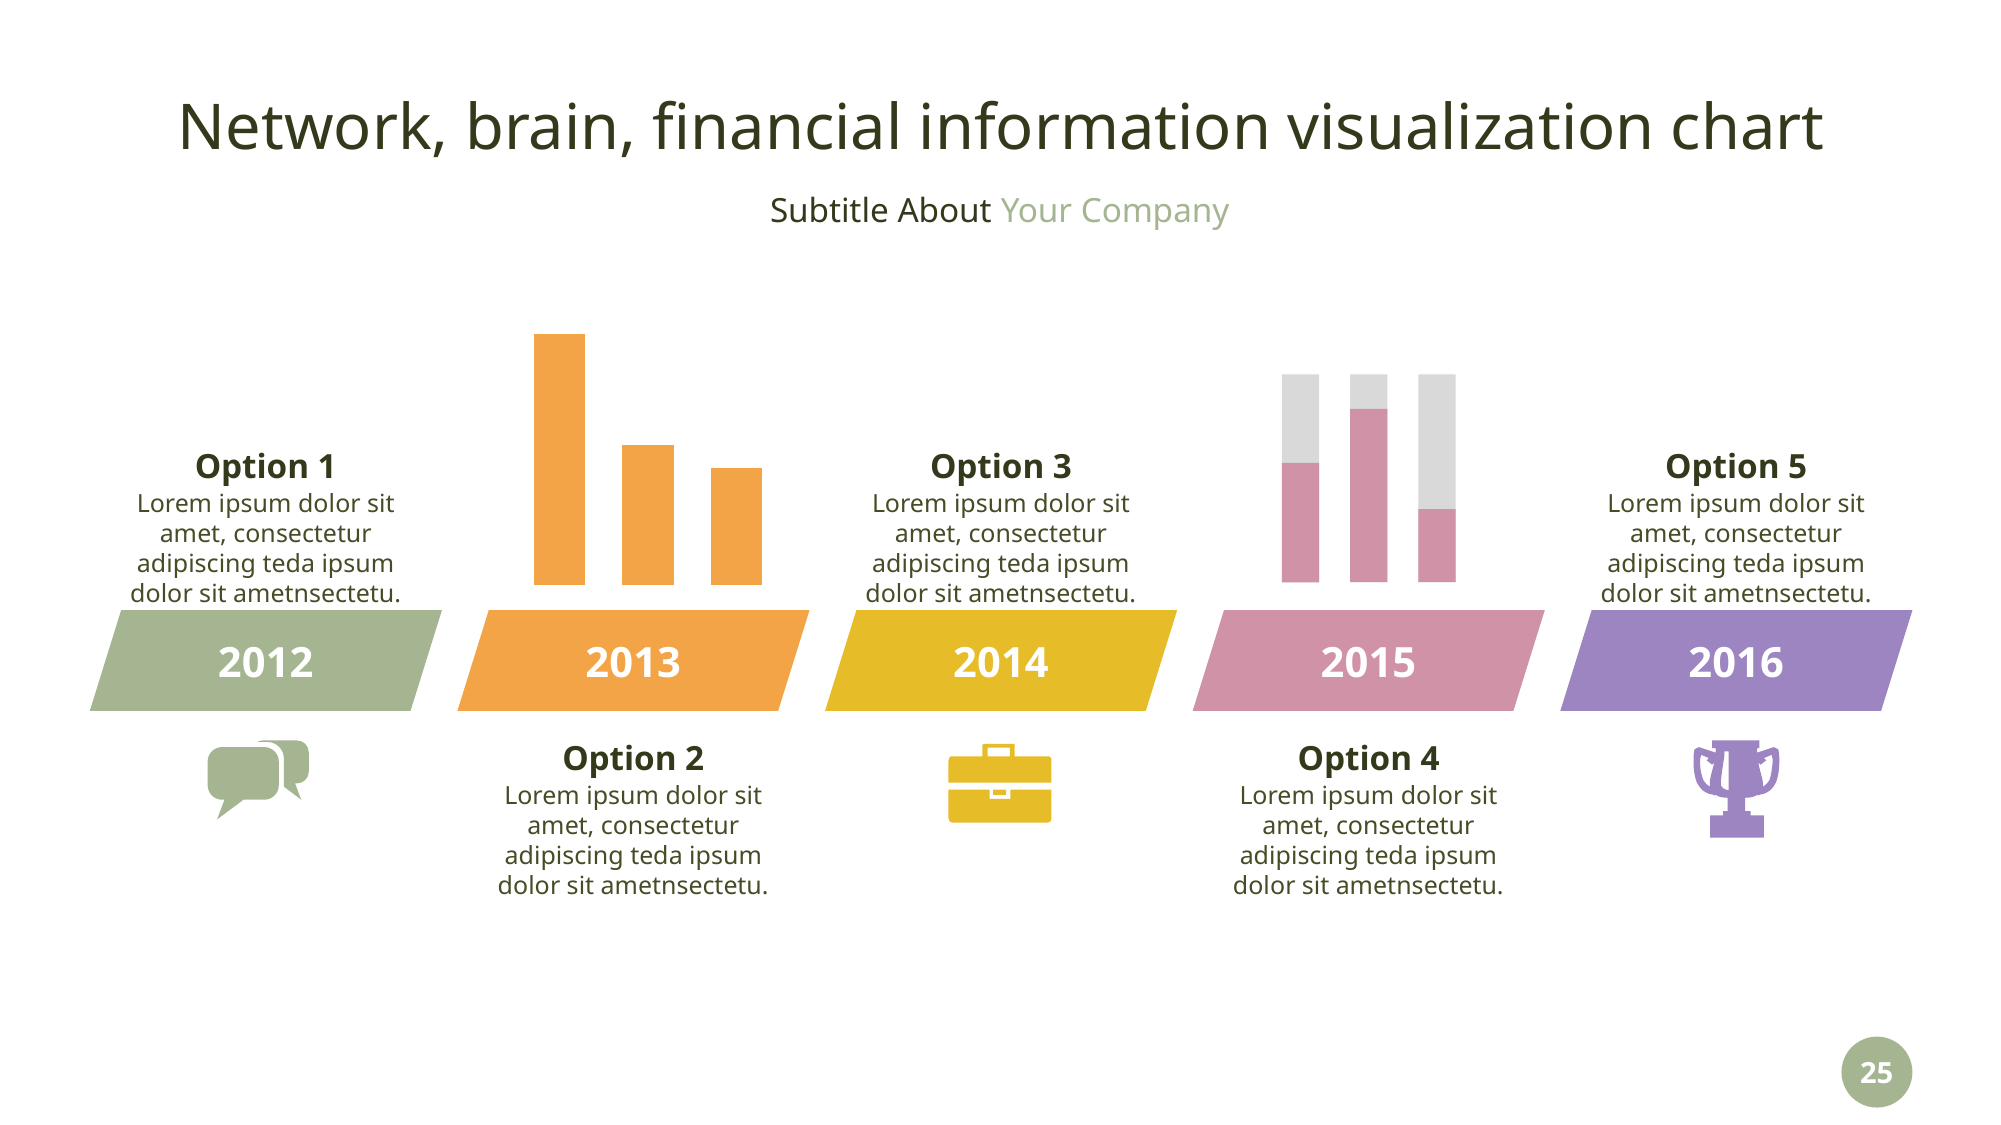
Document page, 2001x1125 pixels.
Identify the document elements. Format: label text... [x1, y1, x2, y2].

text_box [948, 743, 1052, 823]
text_box Option 1 [89, 437, 442, 480]
text_box Lorem ipsum dolor sit amet, consectetur adipiscing teda ipsum dolor sit ametnsectetu. [1560, 480, 1913, 610]
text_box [89, 610, 1913, 711]
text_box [1281, 374, 1456, 583]
text_box Lorem ipsum dolor sit amet, consectetur adipiscing teda ipsum dolor sit ametnsectetu. [457, 771, 810, 907]
text_box Lorem ipsum dolor sit amet, consectetur adipiscing teda ipsum dolor sit ametnsectetu. [825, 480, 1178, 610]
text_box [207, 740, 309, 821]
chart [528, 286, 768, 591]
text_box Lorem ipsum dolor sit amet, consectetur adipiscing teda ipsum dolor sit ametnsectetu. [89, 480, 442, 610]
text_box Option 4 [1192, 729, 1545, 771]
text_box Option 5 [1560, 437, 1913, 480]
text_box Option 3 [825, 437, 1178, 480]
text_box Lorem ipsum dolor sit amet, consectetur adipiscing teda ipsum dolor sit ametnsectetu. [1192, 771, 1545, 907]
text_box [1693, 740, 1780, 838]
text_box Option 2 [457, 729, 810, 771]
title Network, brain, financial information visualization chart [139, 53, 1865, 205]
